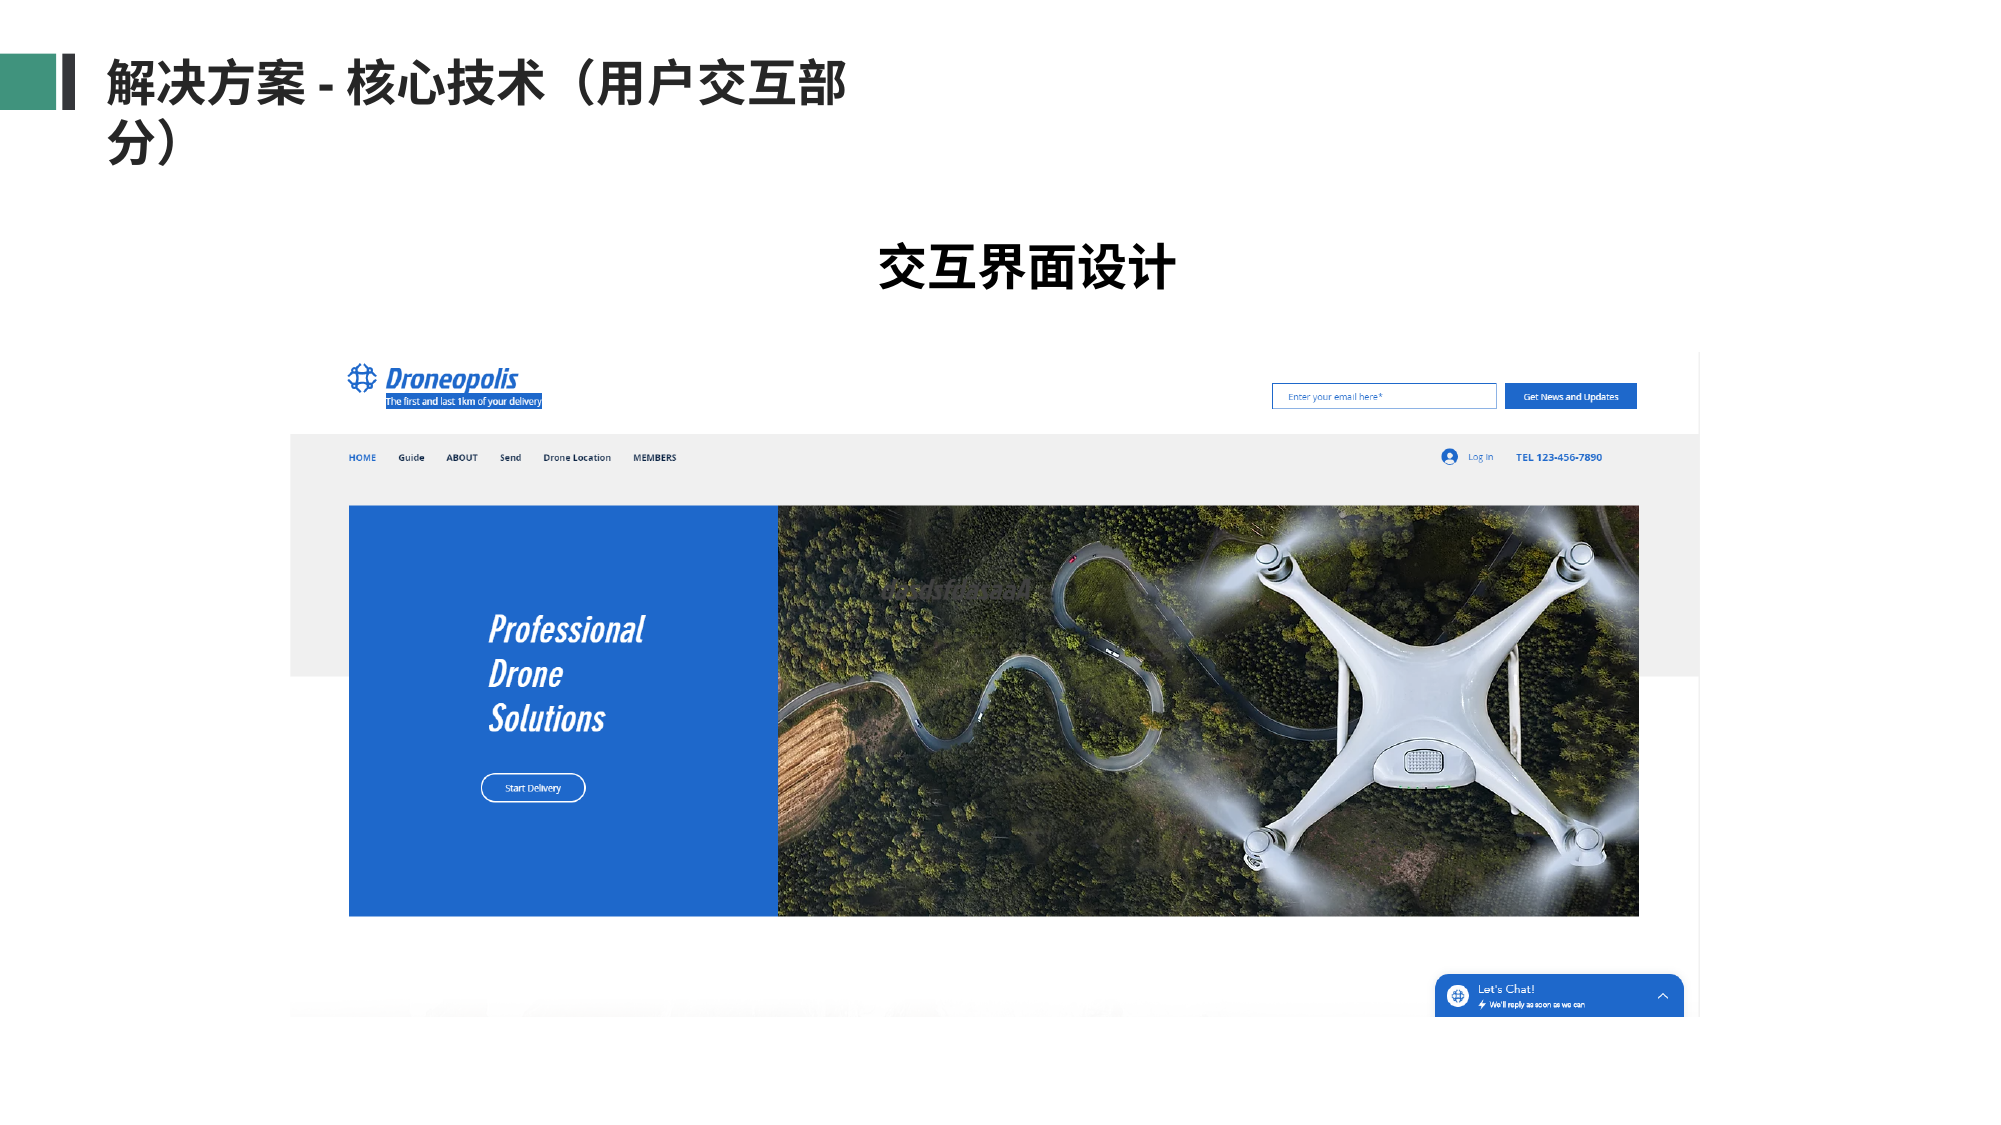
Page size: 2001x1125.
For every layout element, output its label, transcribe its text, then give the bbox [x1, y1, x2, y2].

text_box 交互界面设计 [804, 228, 1251, 303]
text_box 解决方案-核心技术（用户交互部分） [92, 43, 945, 179]
picture [289, 352, 1701, 1018]
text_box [0, 53, 76, 111]
